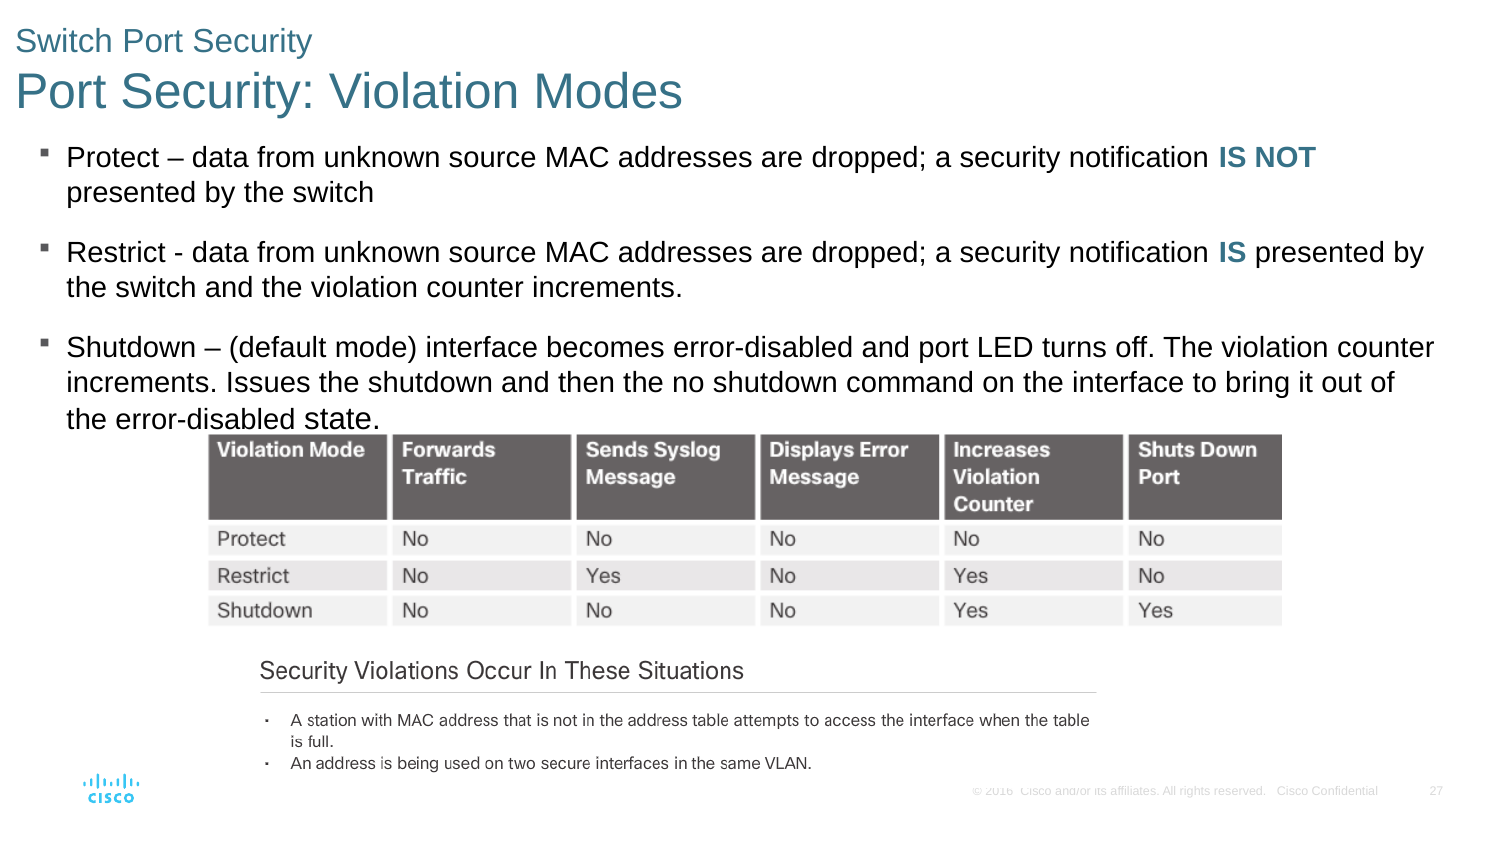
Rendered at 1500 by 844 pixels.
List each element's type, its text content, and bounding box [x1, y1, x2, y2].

picture [243, 643, 1105, 788]
title Switch Port Security Port Security: Violation Modes [0, 6, 1500, 131]
picture [206, 433, 1283, 630]
list Protect – data from unknown source MAC addresses are dropped; a security notification IS NOT presented by the switch Restrict - data from unknown source MAC addresses are dropped; a security notification IS presented by the switch and the violation counter increments. Shutdown – (default mode) interface becomes error-disabled and port LED turns off. The violation counter increments. Issues the shutdown and then the no shutdown command on the interface to bring it out of the error-disabled state. [23, 131, 1476, 813]
